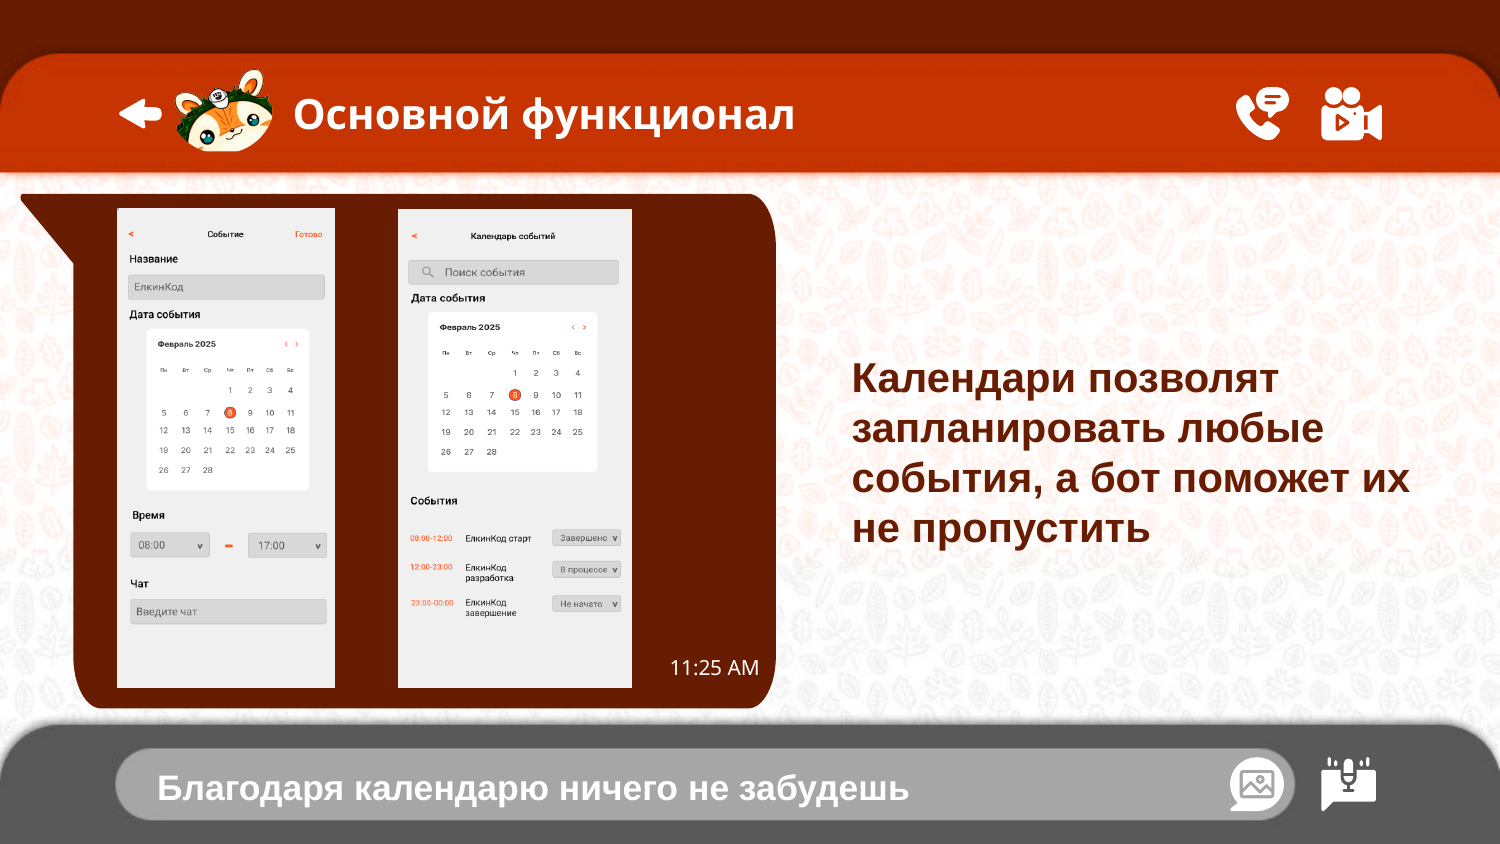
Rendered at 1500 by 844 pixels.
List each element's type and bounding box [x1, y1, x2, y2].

text_box [1321, 756, 1377, 812]
text_box [1234, 86, 1290, 141]
text_box [1229, 756, 1285, 812]
text_box [1321, 86, 1383, 141]
picture [0, 0, 1500, 844]
